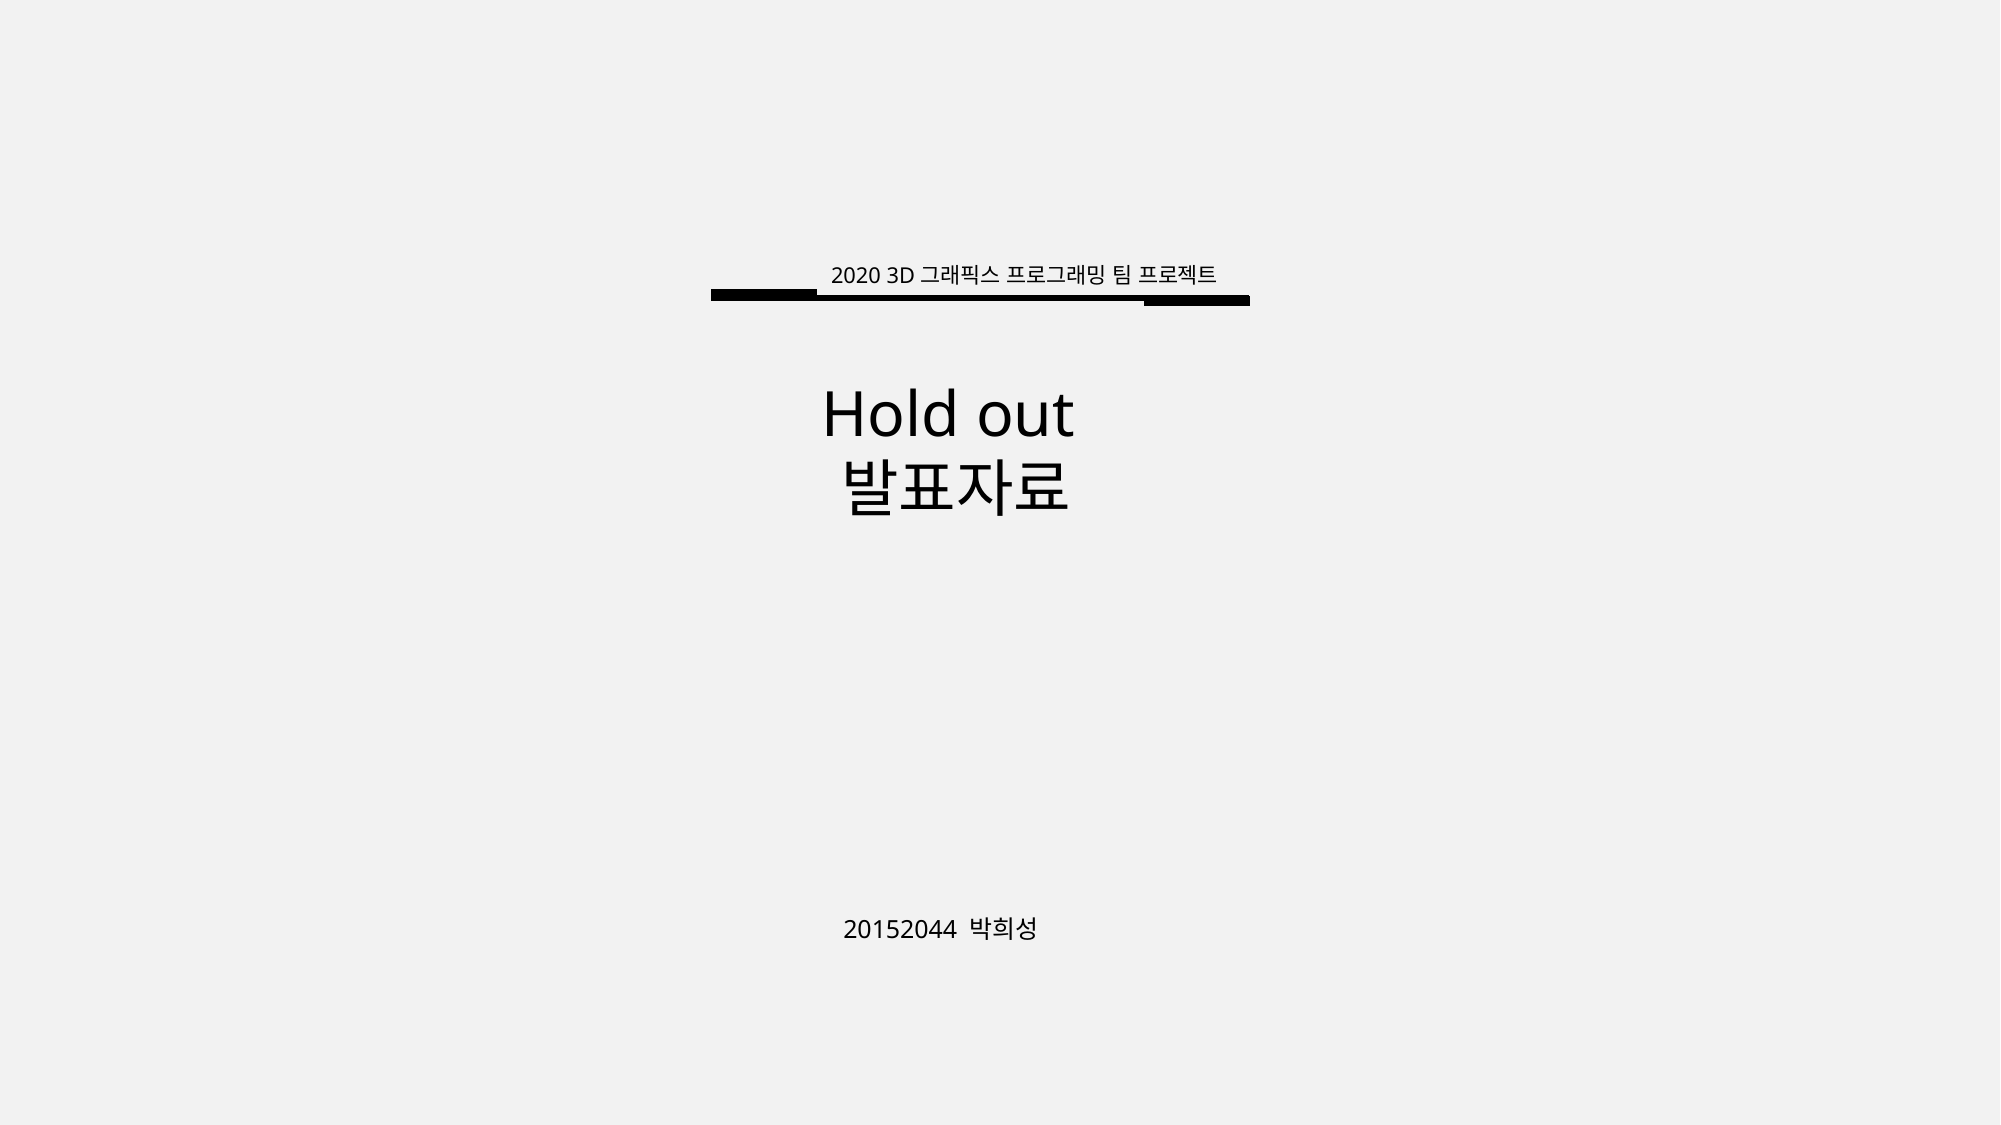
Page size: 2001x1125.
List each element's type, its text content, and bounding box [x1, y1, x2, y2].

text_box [711, 290, 1249, 305]
text_box 2020 3D그래픽스 프로그래밍 팀 프로젝트 [816, 253, 1354, 295]
text_box 20152044 박희성 [828, 906, 1165, 951]
text_box Hold out 발표자료 [761, 366, 1152, 531]
